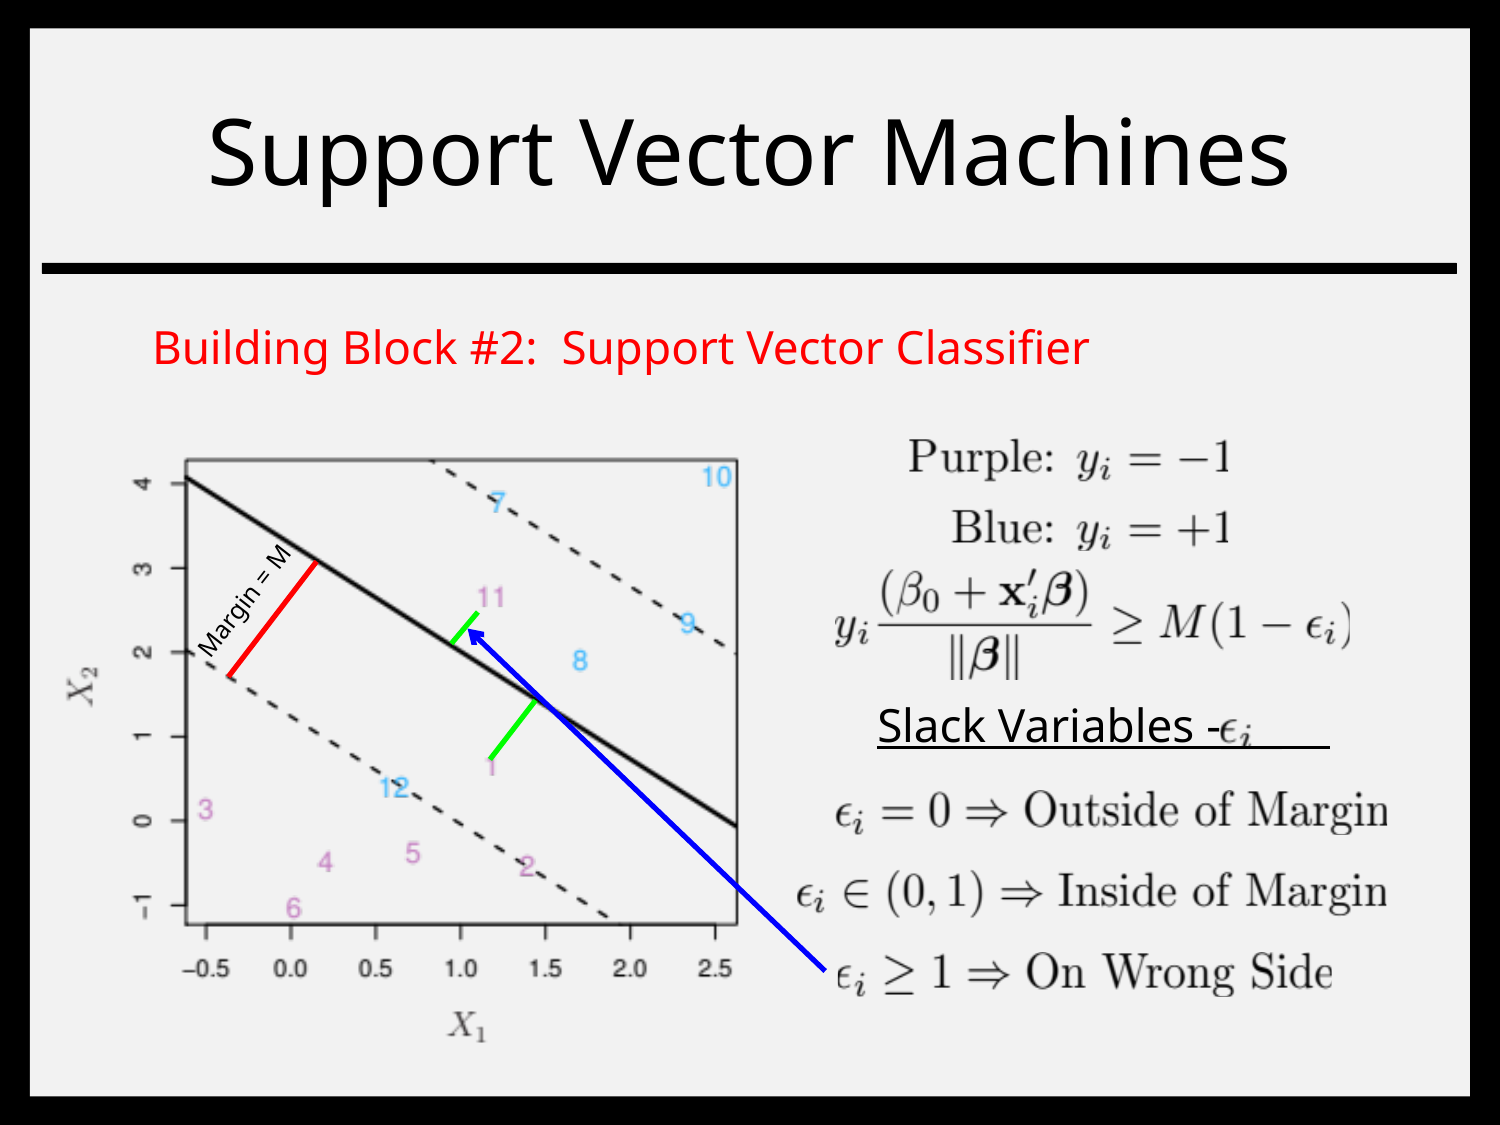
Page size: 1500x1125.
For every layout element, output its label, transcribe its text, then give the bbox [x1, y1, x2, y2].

picture [837, 952, 1333, 997]
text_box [450, 611, 479, 645]
title Support Vector Machines [147, 38, 1353, 259]
picture [826, 869, 1387, 918]
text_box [227, 560, 318, 678]
text_box Slack Variables -___ [862, 688, 1353, 759]
picture [23, 407, 798, 1074]
picture [834, 789, 1388, 835]
picture [1219, 717, 1252, 748]
picture [834, 568, 1351, 680]
picture [908, 437, 1229, 552]
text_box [467, 627, 826, 972]
text_box Building Block #2: Support Vector Classifier [137, 311, 1332, 382]
